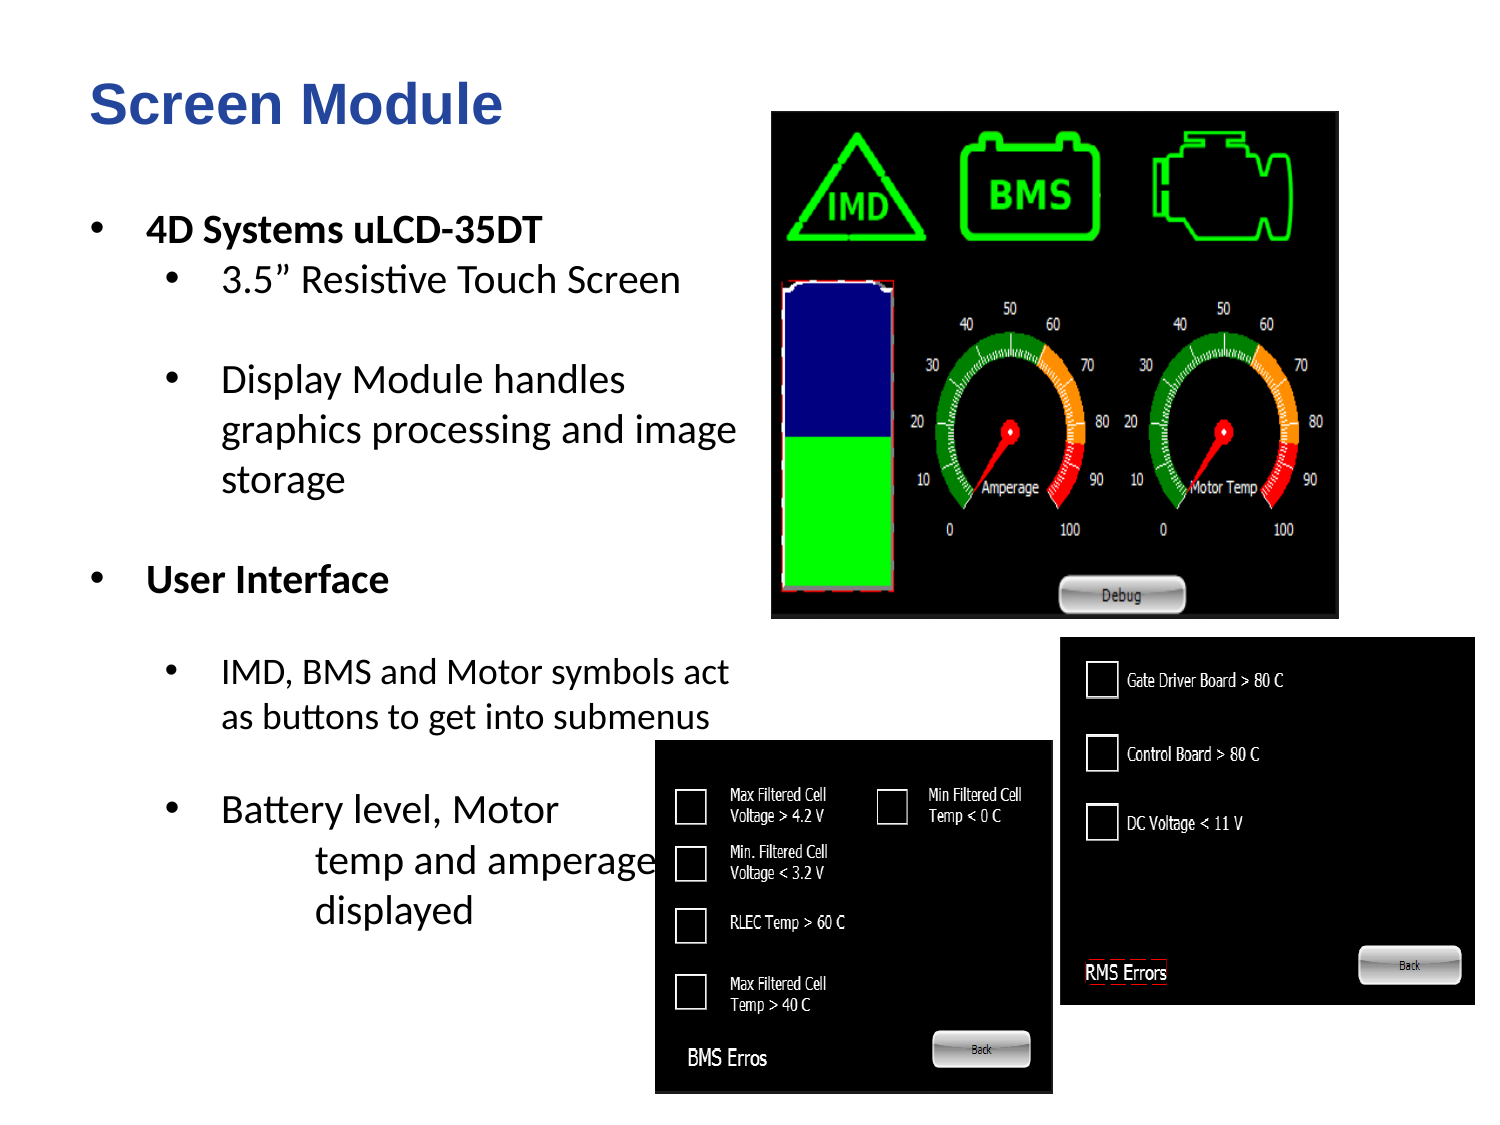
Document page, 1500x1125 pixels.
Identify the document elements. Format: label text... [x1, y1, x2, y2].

picture [771, 111, 1339, 619]
picture [655, 739, 1053, 1094]
text_box 4D Systems uLCD-35DT 3.5” Resistive Touch Screen Display Module handles graphics processing and image storage User Interface IMD, BMS and Motor symbols act as buttons to get into submenus Battery level, Motor temp and amperage displayed [75, 194, 772, 985]
picture [1060, 636, 1475, 1005]
text_box Screen Module [75, 7, 1425, 195]
